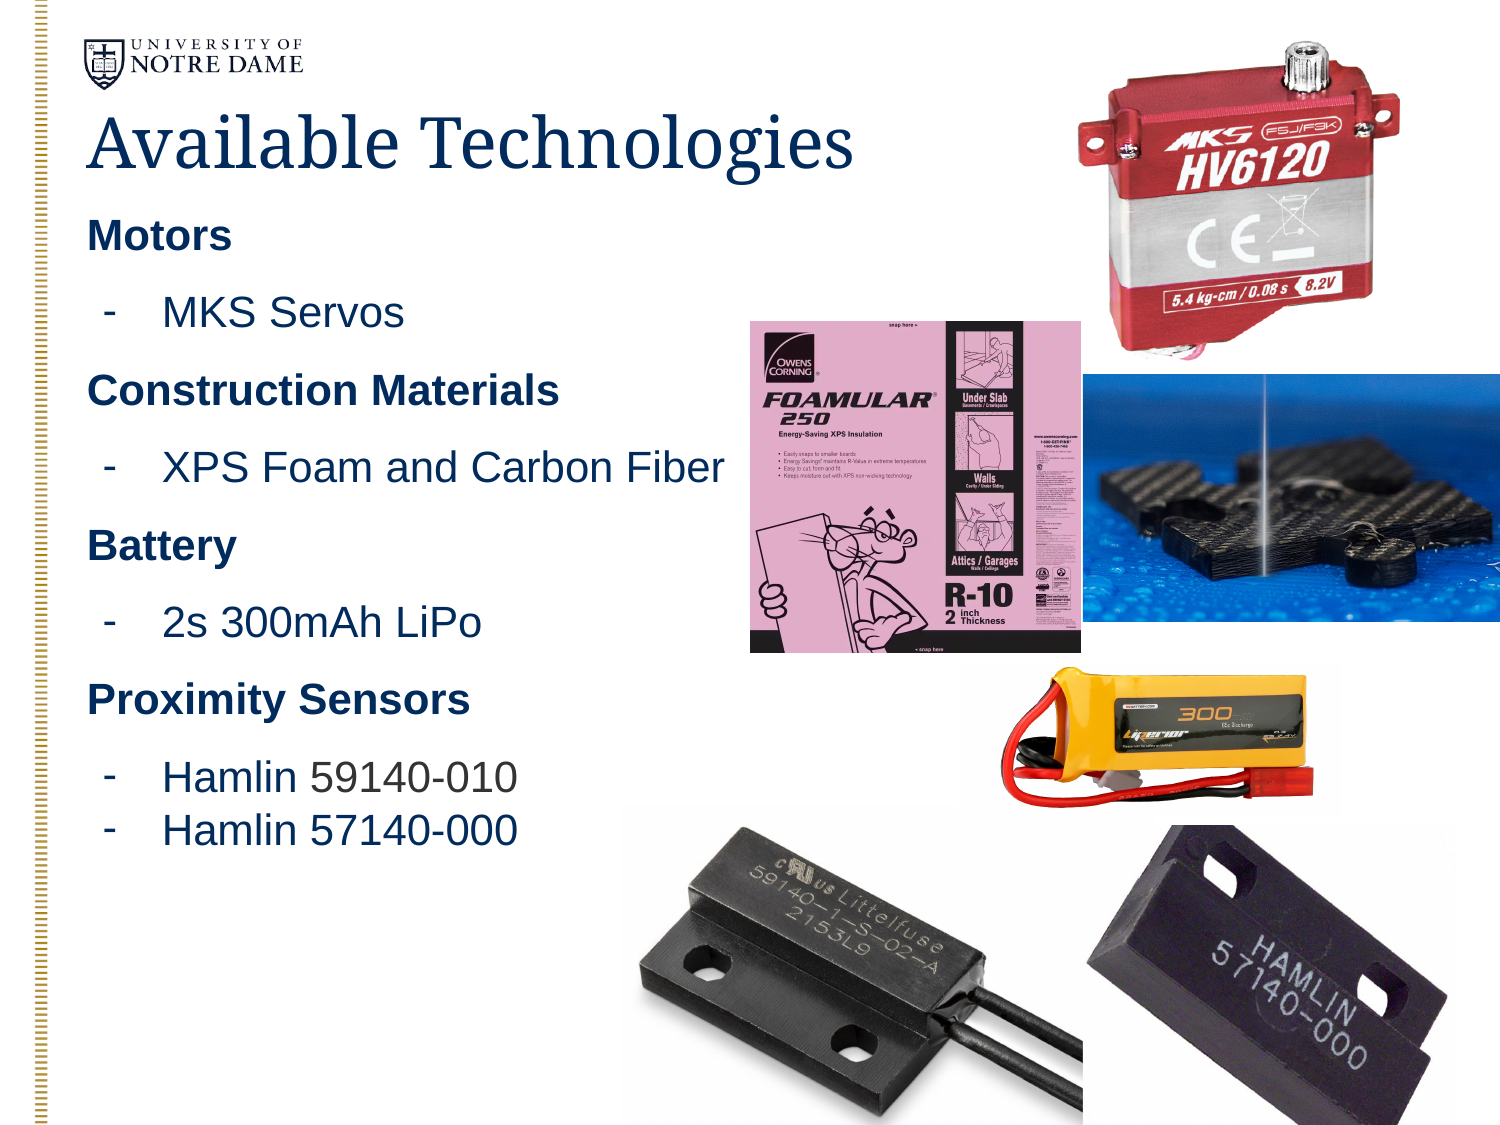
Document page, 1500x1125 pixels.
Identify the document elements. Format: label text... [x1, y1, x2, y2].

list Motors MKS Servos Construction Materials XPS Foam and Carbon Fiber Battery 2s 300mAh LiPo Proximity Sensors Hamlin 59140-010 Hamlin 57140-000 [86, 198, 1033, 942]
title Available Technologies [86, 90, 1033, 191]
picture [0, 0, 1500, 1125]
